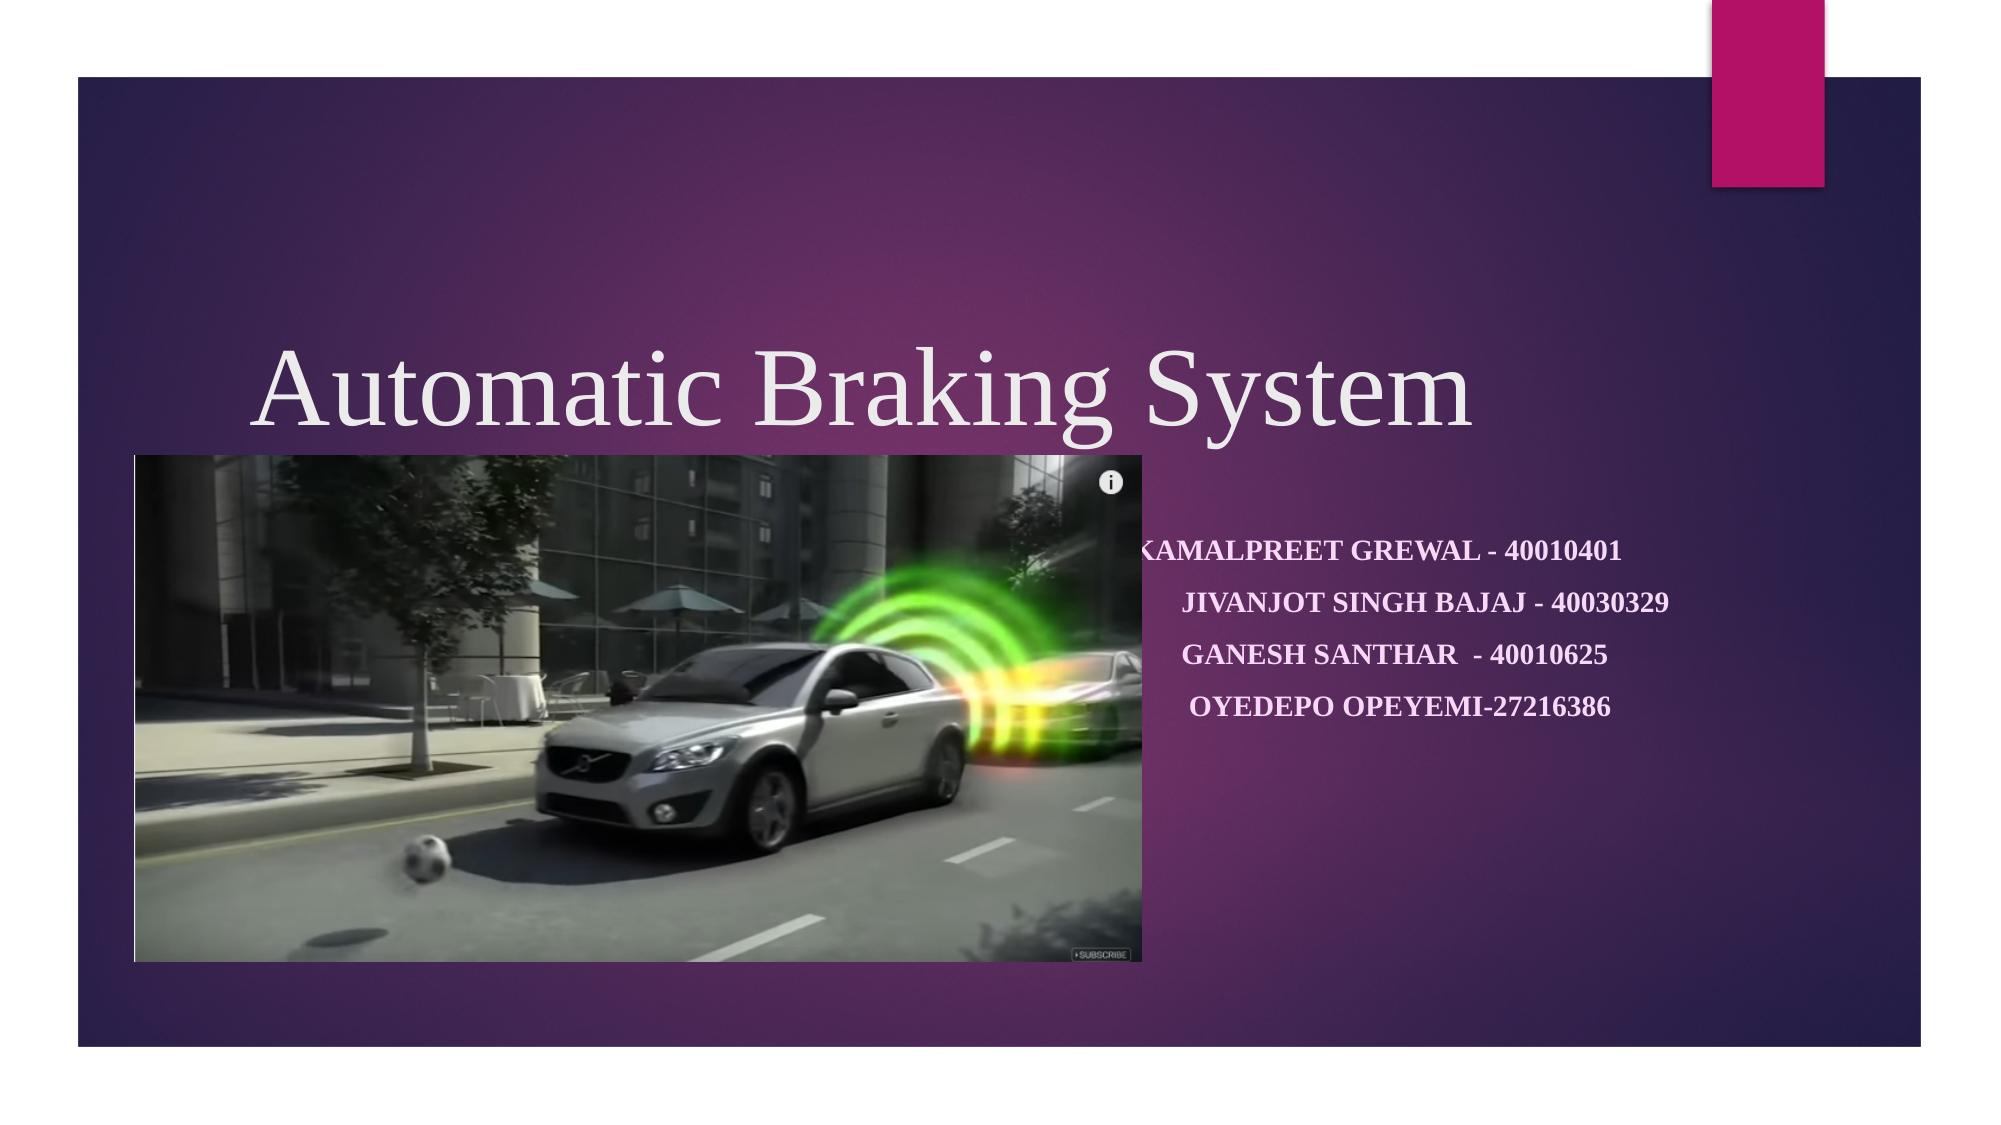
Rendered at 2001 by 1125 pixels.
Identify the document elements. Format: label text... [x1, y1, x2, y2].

subtitle Kamalpreet Grewal - 40010401 Jivanjot Singh Bajaj - 40030329 Ganesh Santhar - 40010625 oyedepo opeyemi-27216386 [1146, 523, 1767, 807]
title Automatic Braking System [176, 167, 1789, 456]
picture [133, 455, 1142, 962]
